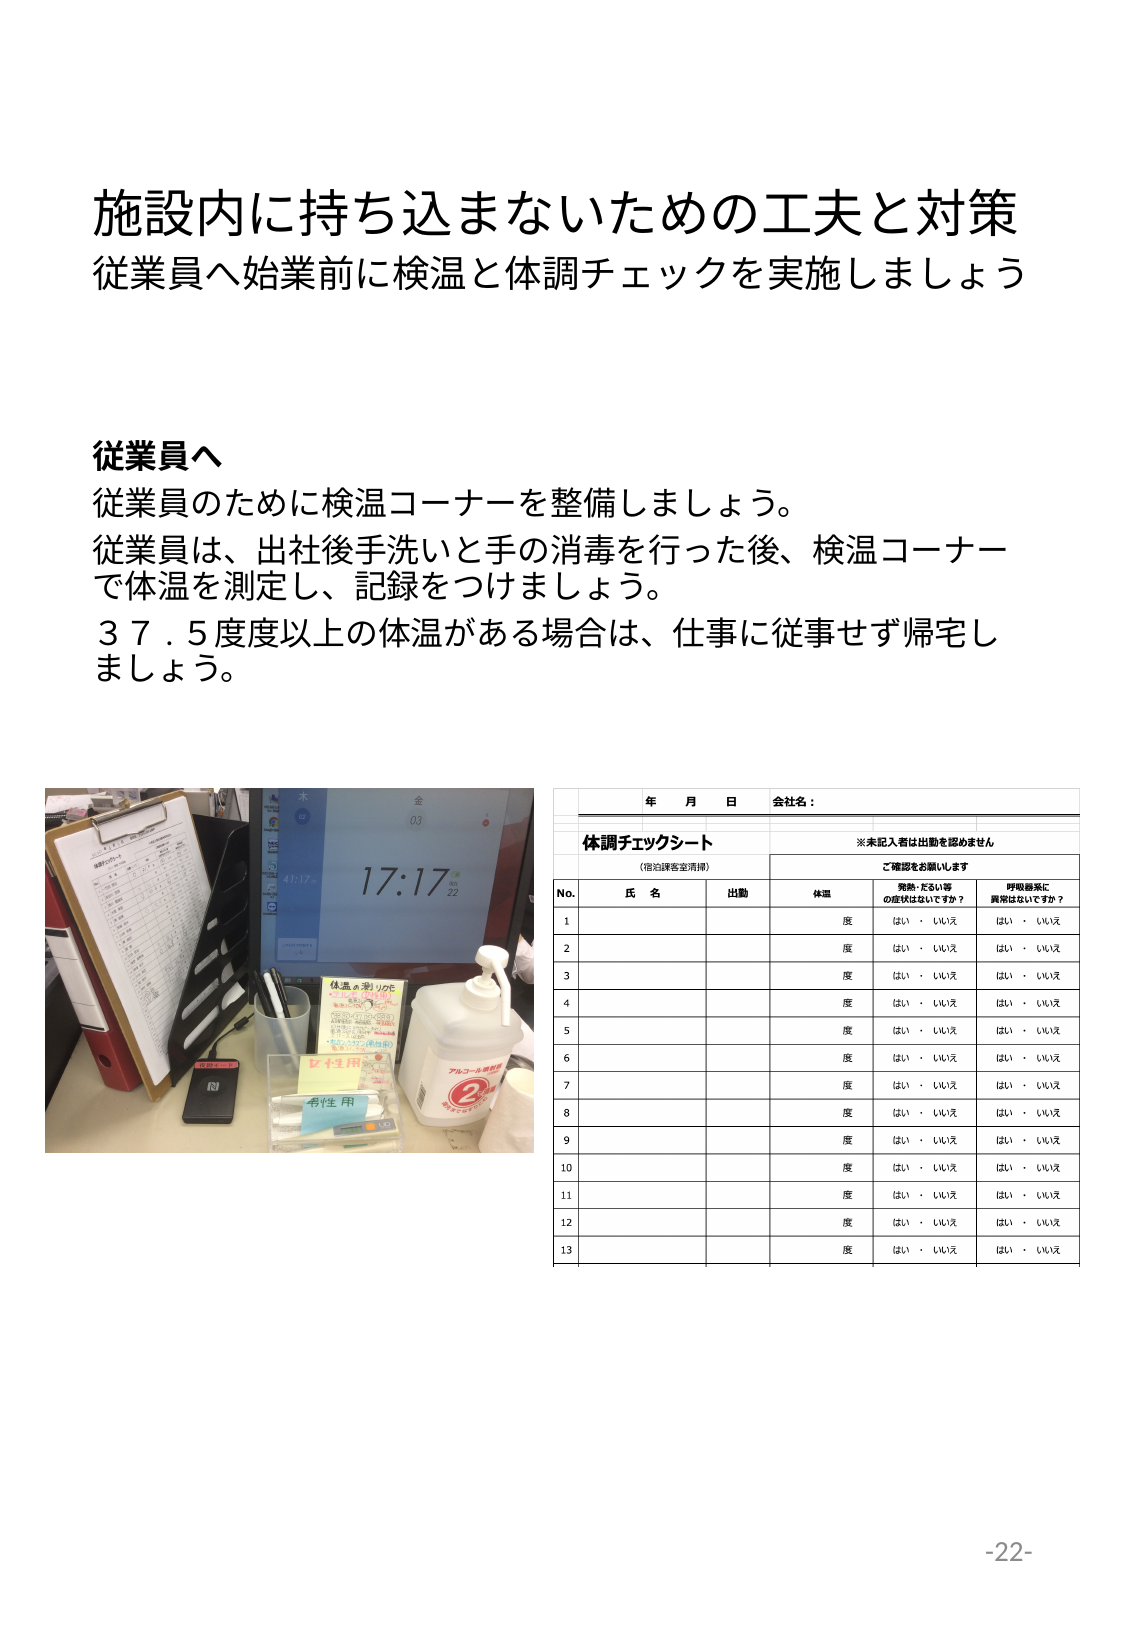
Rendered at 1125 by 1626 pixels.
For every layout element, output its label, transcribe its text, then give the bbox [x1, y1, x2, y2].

list 従業員へ 従業員のために検温コーナーを整備しましょう。 従業員は、出社後手洗いと手の消毒を行った後、検温コーナーで体温を測定し、記録をつけましょう。 ３７.５度度以上の体温がある場合は、仕事に従事せず帰宅しましょう。 [77, 432, 1048, 1464]
picture [44, 788, 534, 1153]
picture [553, 788, 1080, 1267]
title 施設内に持ち込まないための工夫と対策 従業員へ始業前に検温と体調チェックを実施しましょう [77, 86, 1048, 401]
slide_number -22- [794, 1506, 1048, 1593]
